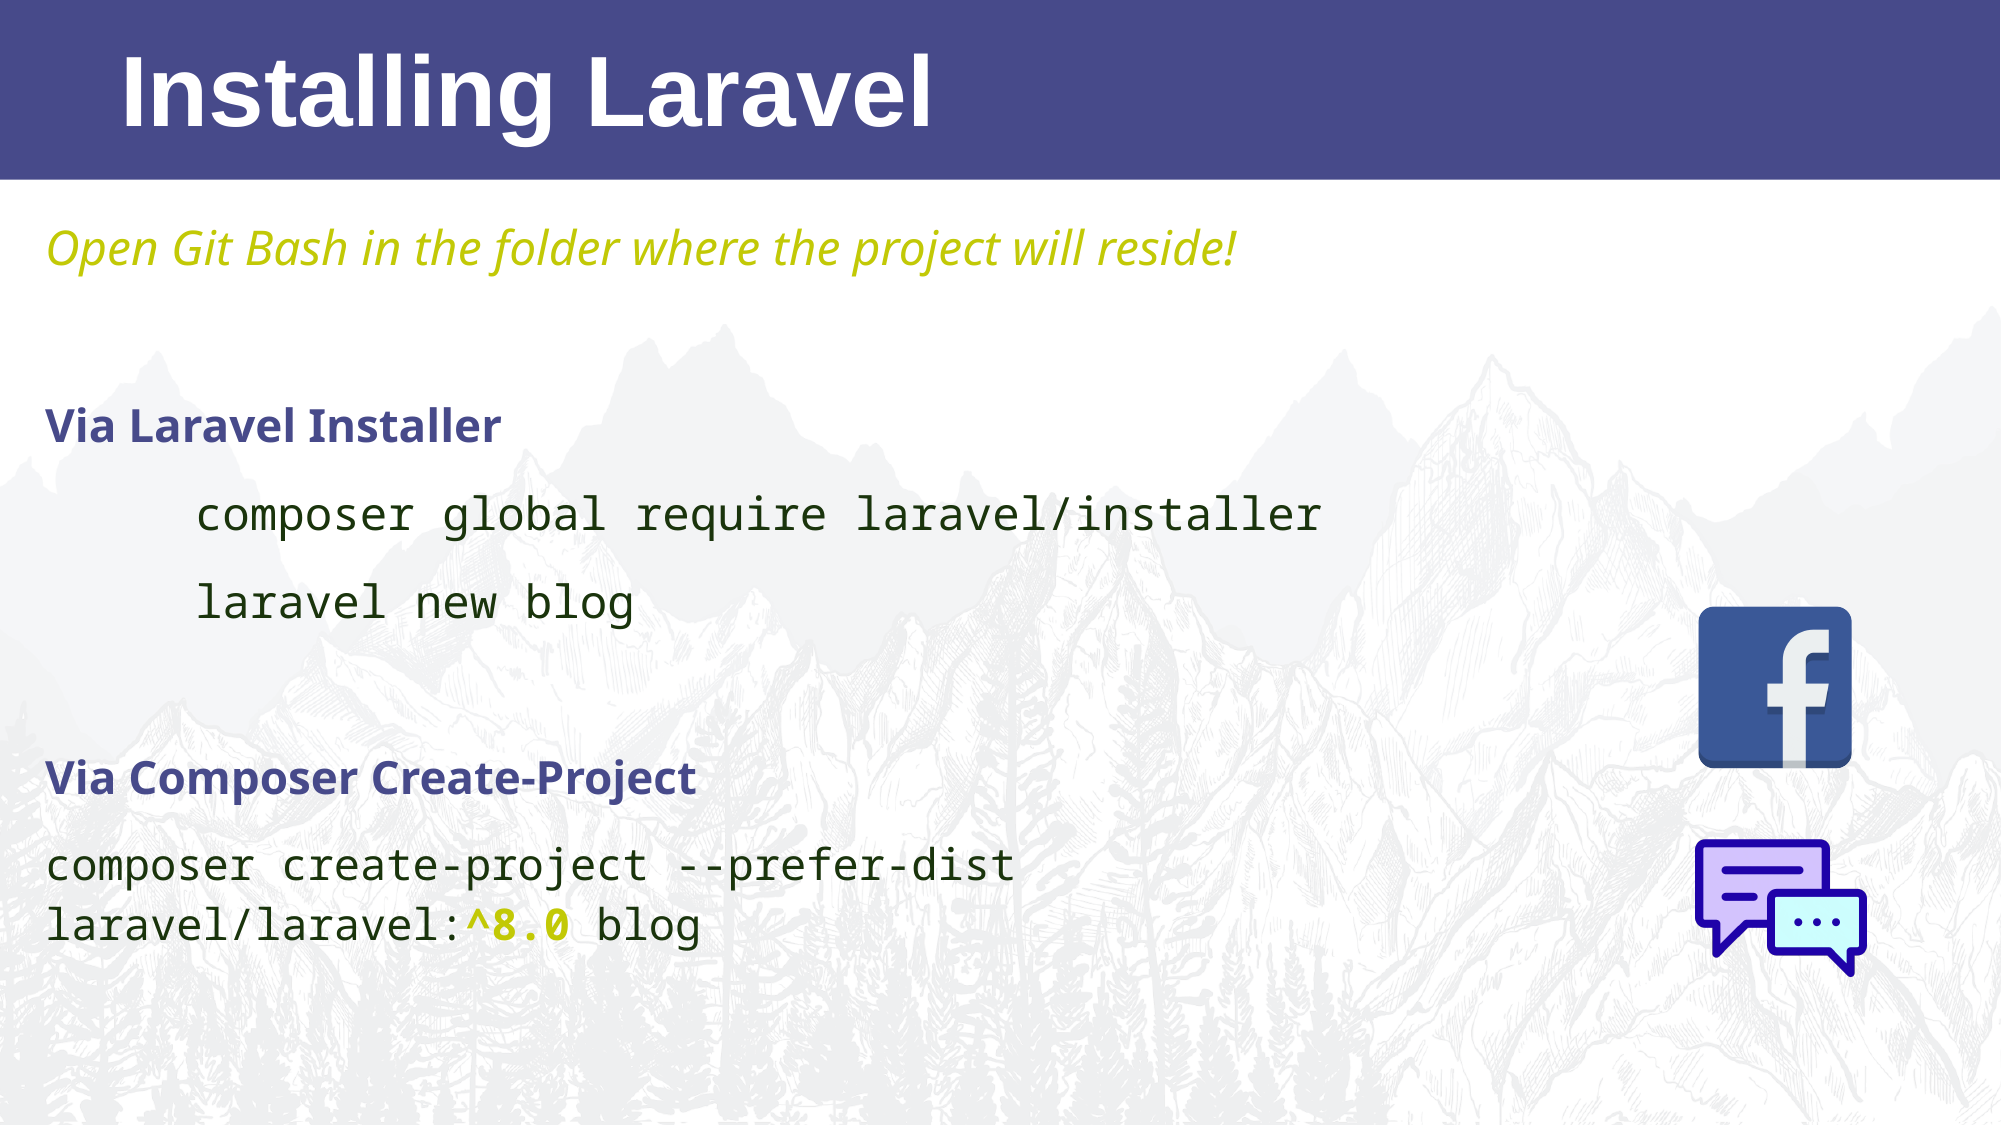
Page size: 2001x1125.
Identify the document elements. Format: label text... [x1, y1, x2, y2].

picture [1683, 591, 1867, 776]
list Open Git Bash in the folder where the project will reside! Via Laravel Installer composer global require laravel/installer laravel new blog Via Composer Create-Project composer create-project --prefer-dist laravel/laravel:^8.0 blog [24, 194, 1584, 1097]
text_box Installing Laravel [0, 6, 1489, 161]
picture [1695, 822, 1867, 994]
